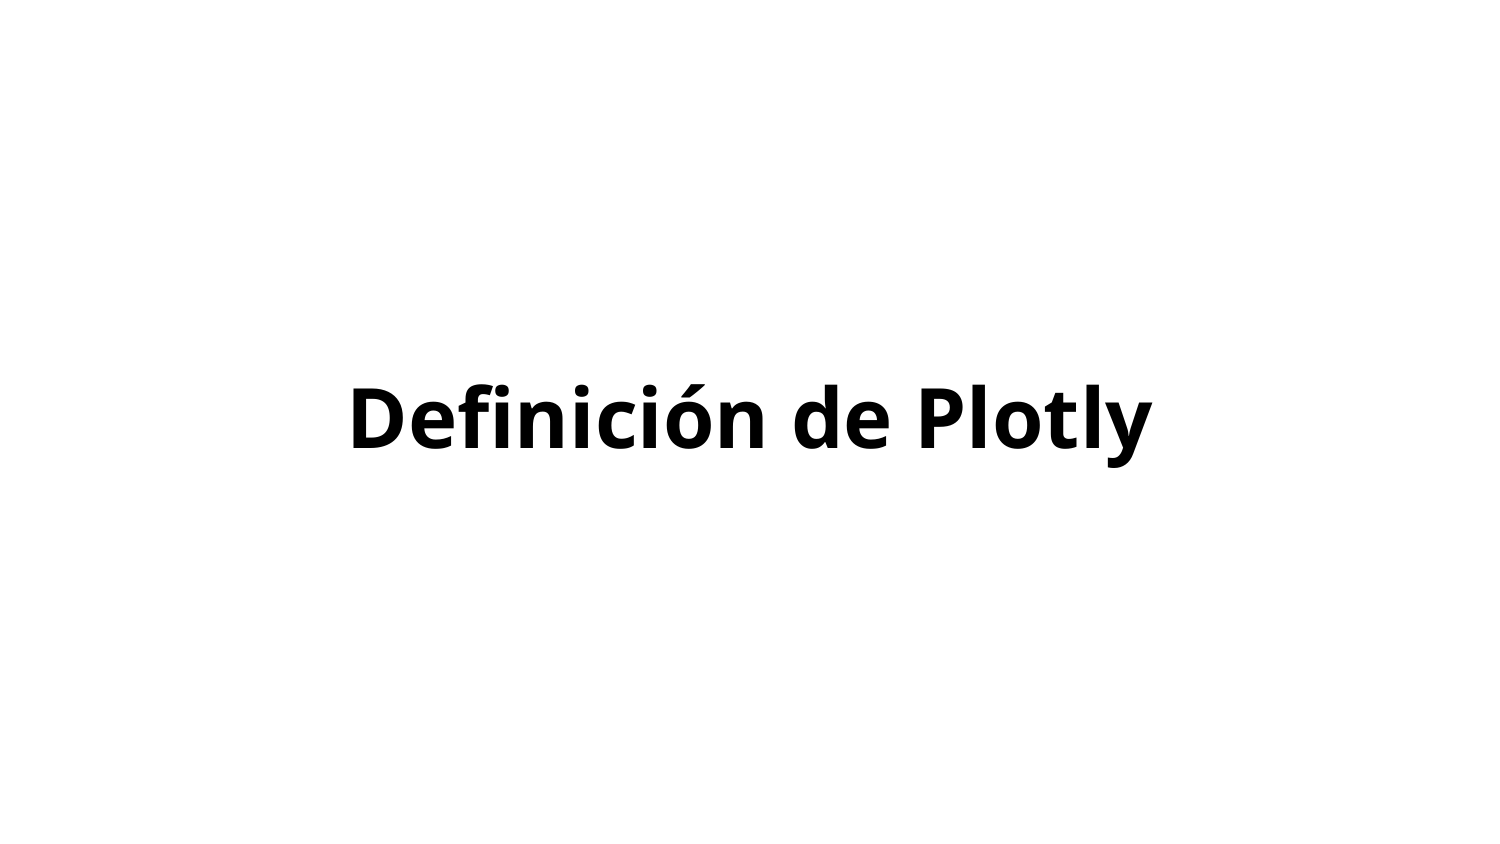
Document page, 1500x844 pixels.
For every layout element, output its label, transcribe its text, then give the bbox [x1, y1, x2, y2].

text_box Definición de Plotly [239, 361, 1261, 482]
